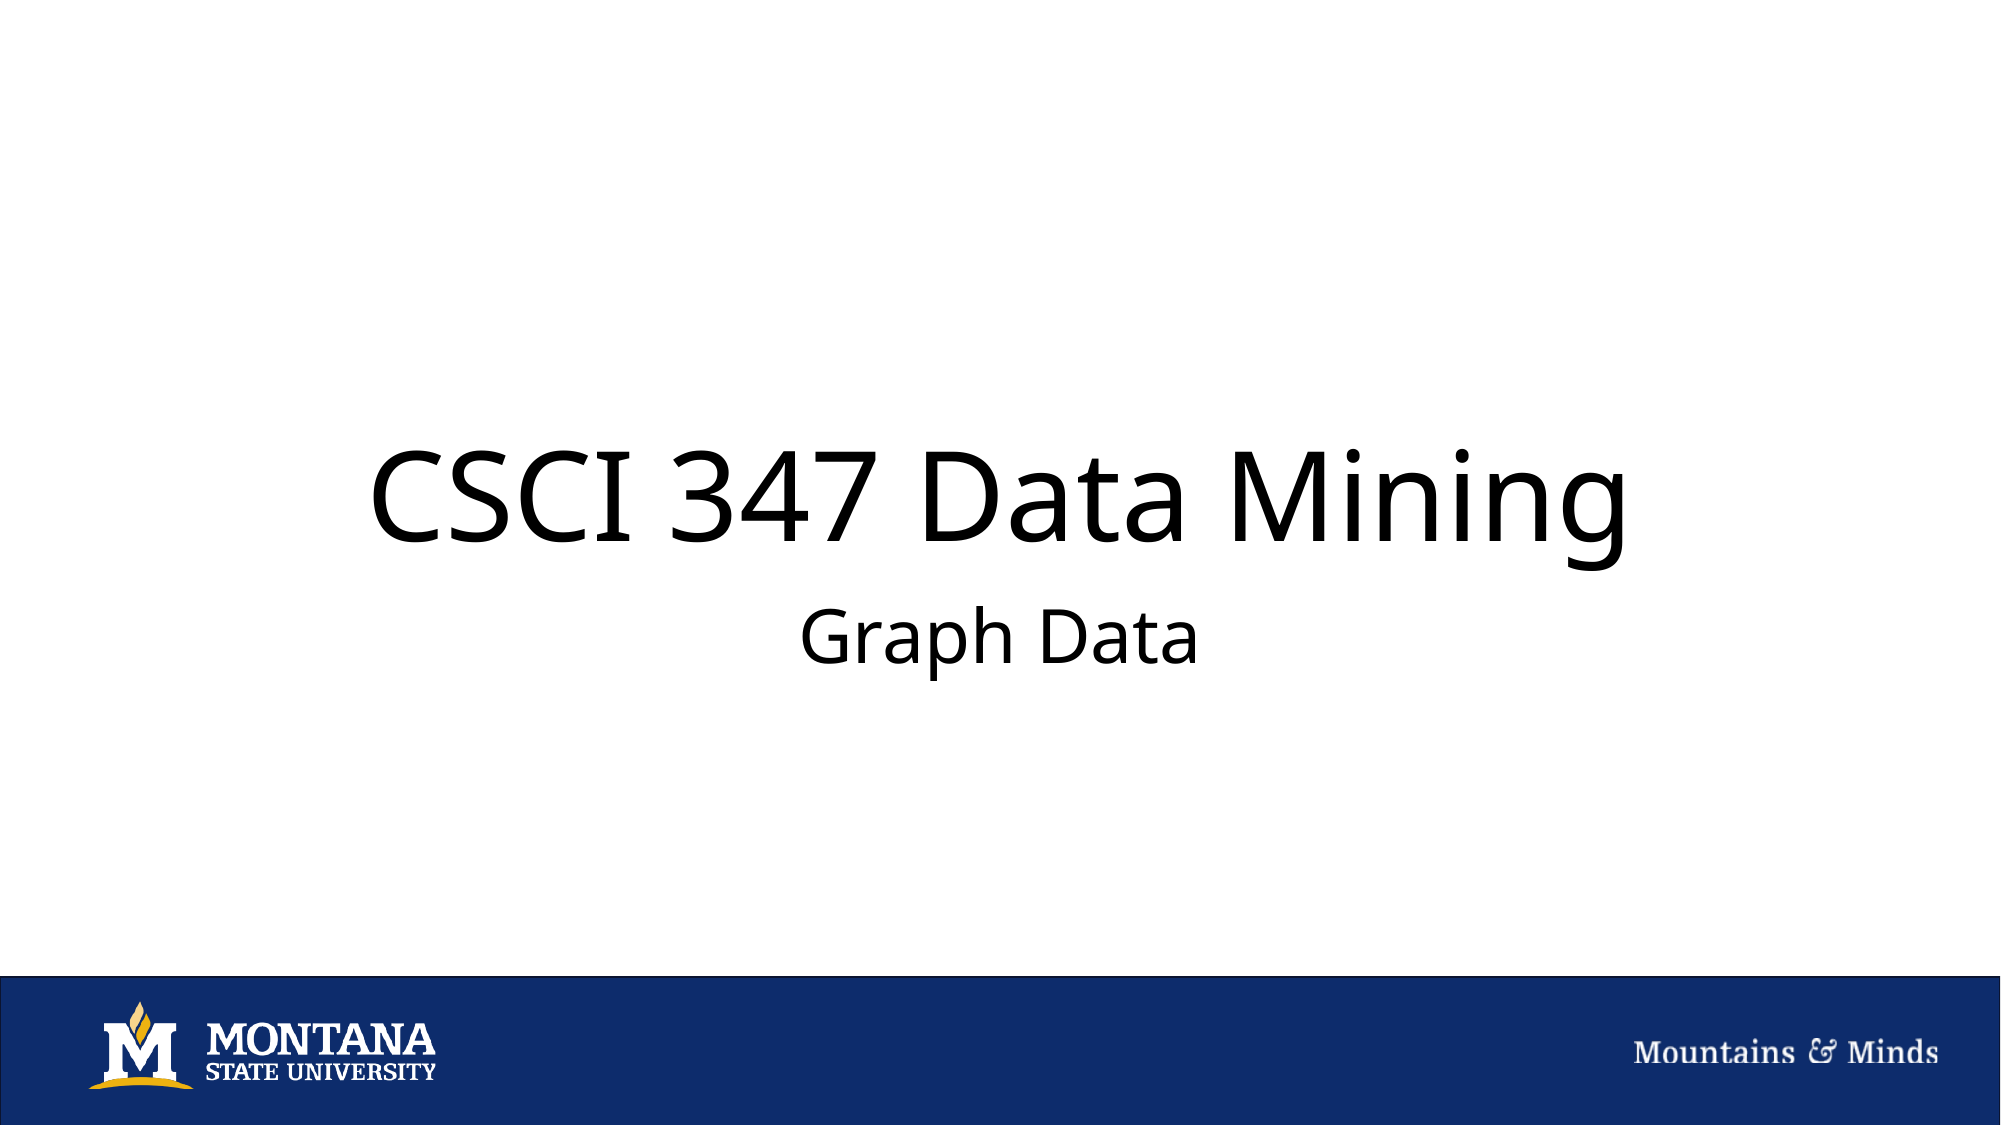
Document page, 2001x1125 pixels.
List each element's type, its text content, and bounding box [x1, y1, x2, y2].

subtitle Graph Data [249, 590, 1750, 863]
title CSCI 347 Data Mining [249, 184, 1750, 576]
